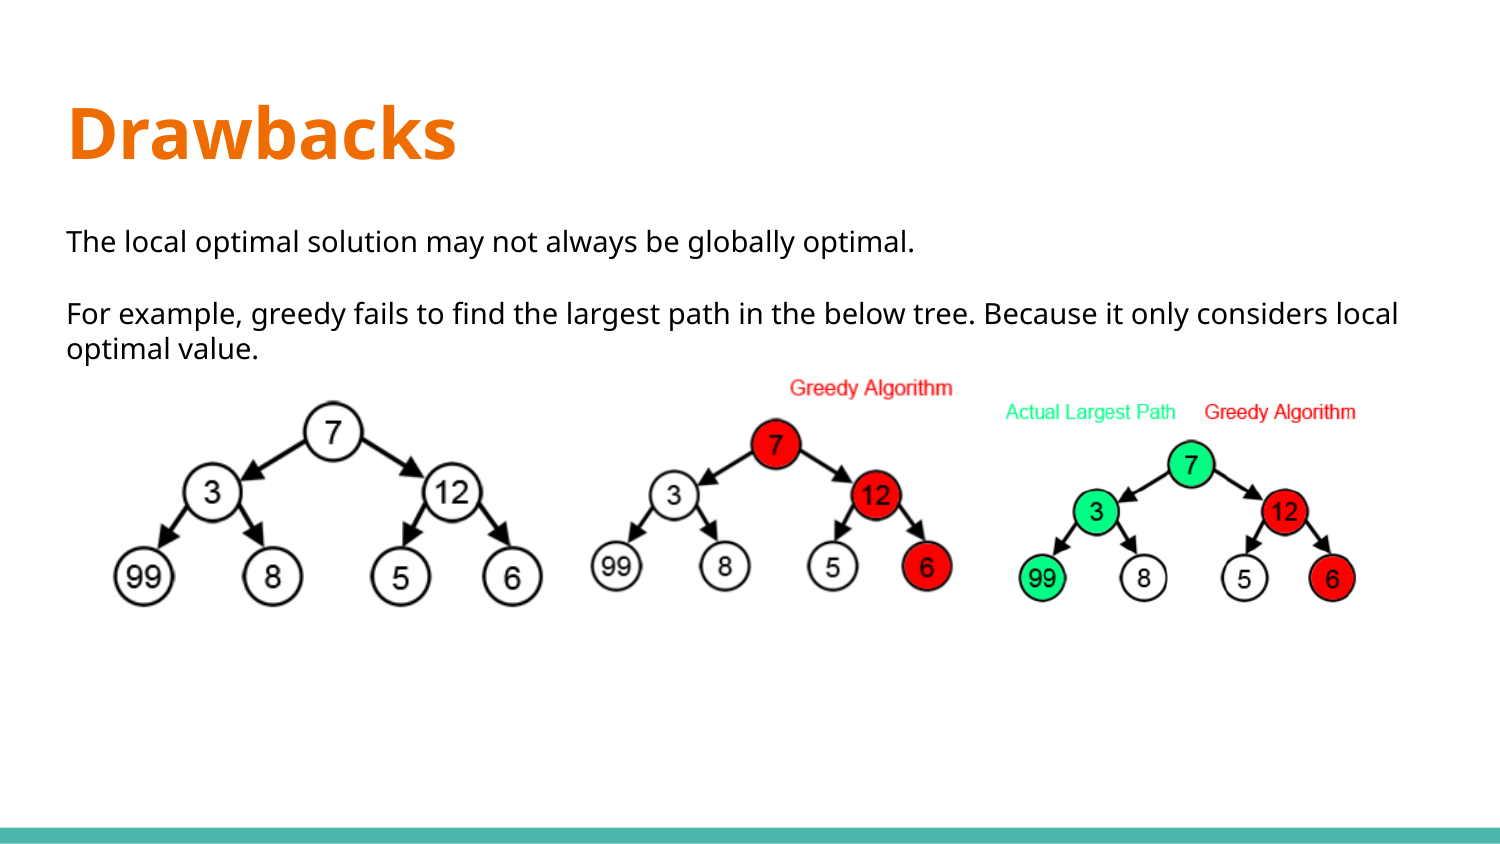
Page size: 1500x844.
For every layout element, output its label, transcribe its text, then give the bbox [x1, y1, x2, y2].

list The local optimal solution may not always be globally optimal. For example, greedy fails to find the largest path in the below tree. Because it only considers local optimal value. [51, 207, 1449, 750]
title Drawbacks [51, 72, 1449, 189]
picture [92, 370, 985, 612]
picture [993, 378, 1368, 612]
